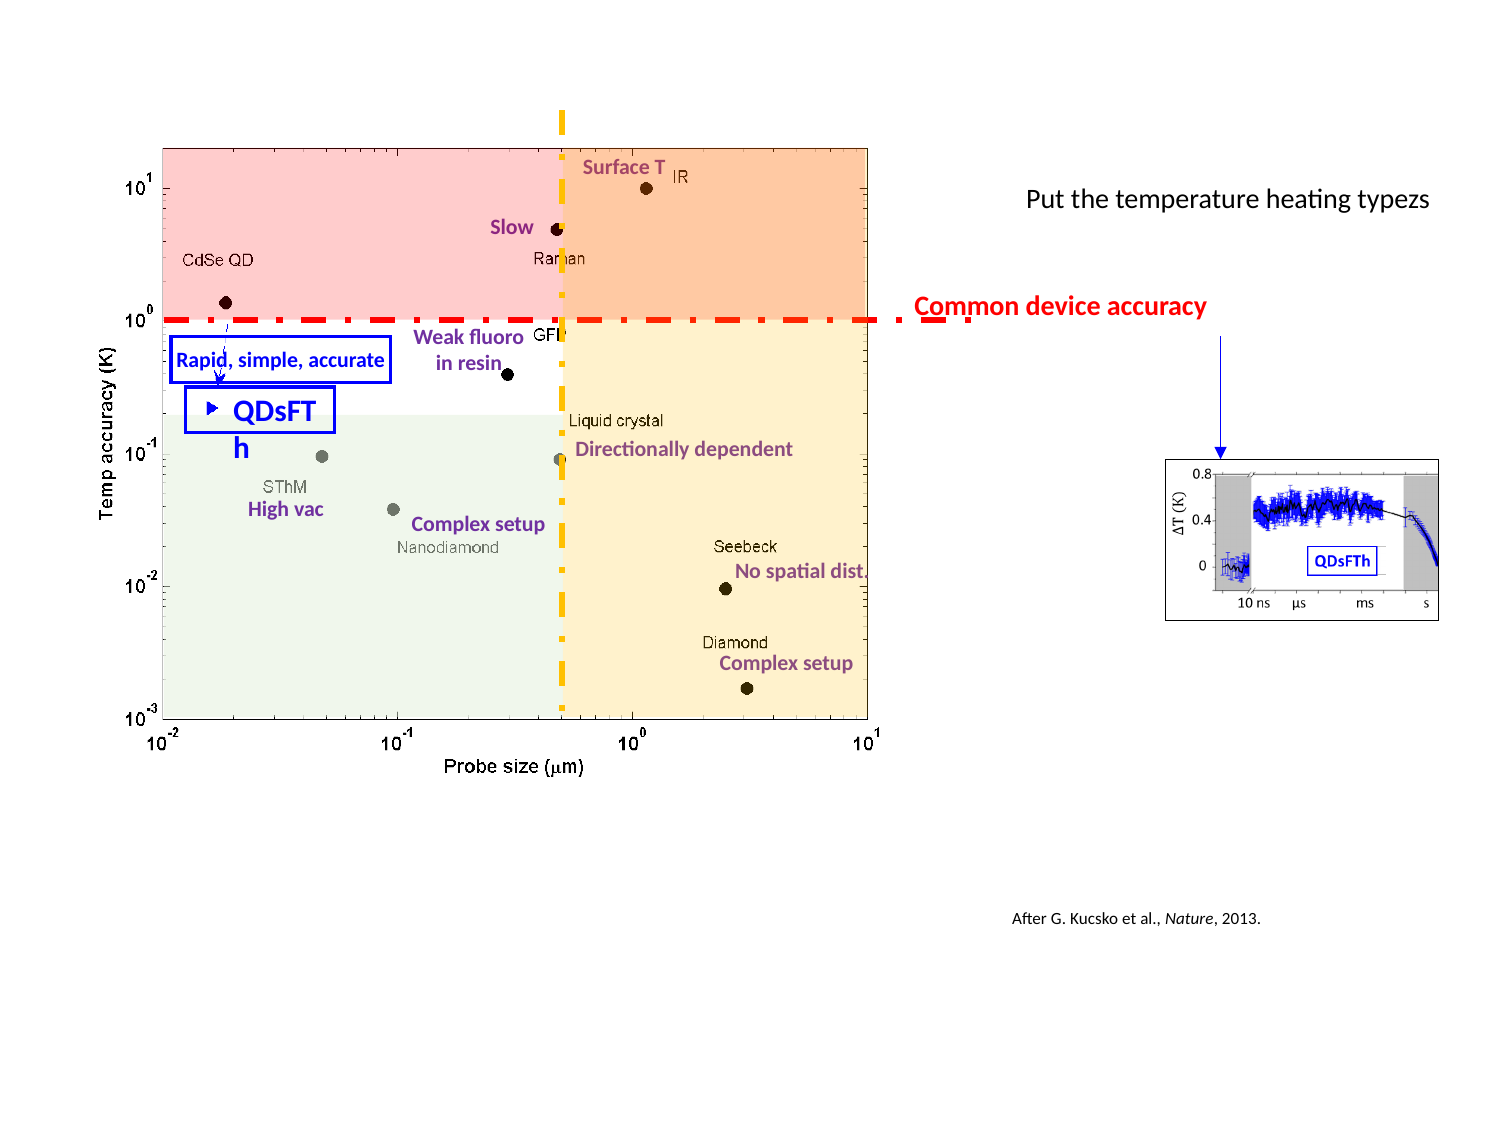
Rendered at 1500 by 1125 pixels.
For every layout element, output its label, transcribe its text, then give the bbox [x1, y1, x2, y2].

text_box Put the temperature heating typezs [1011, 173, 1446, 222]
picture [87, 138, 898, 777]
text_box Common device accuracy [899, 279, 1223, 329]
picture [563, 138, 898, 319]
picture [1165, 459, 1439, 621]
text_box After G. Kucsko et al., Nature, 2013. [997, 899, 1279, 936]
